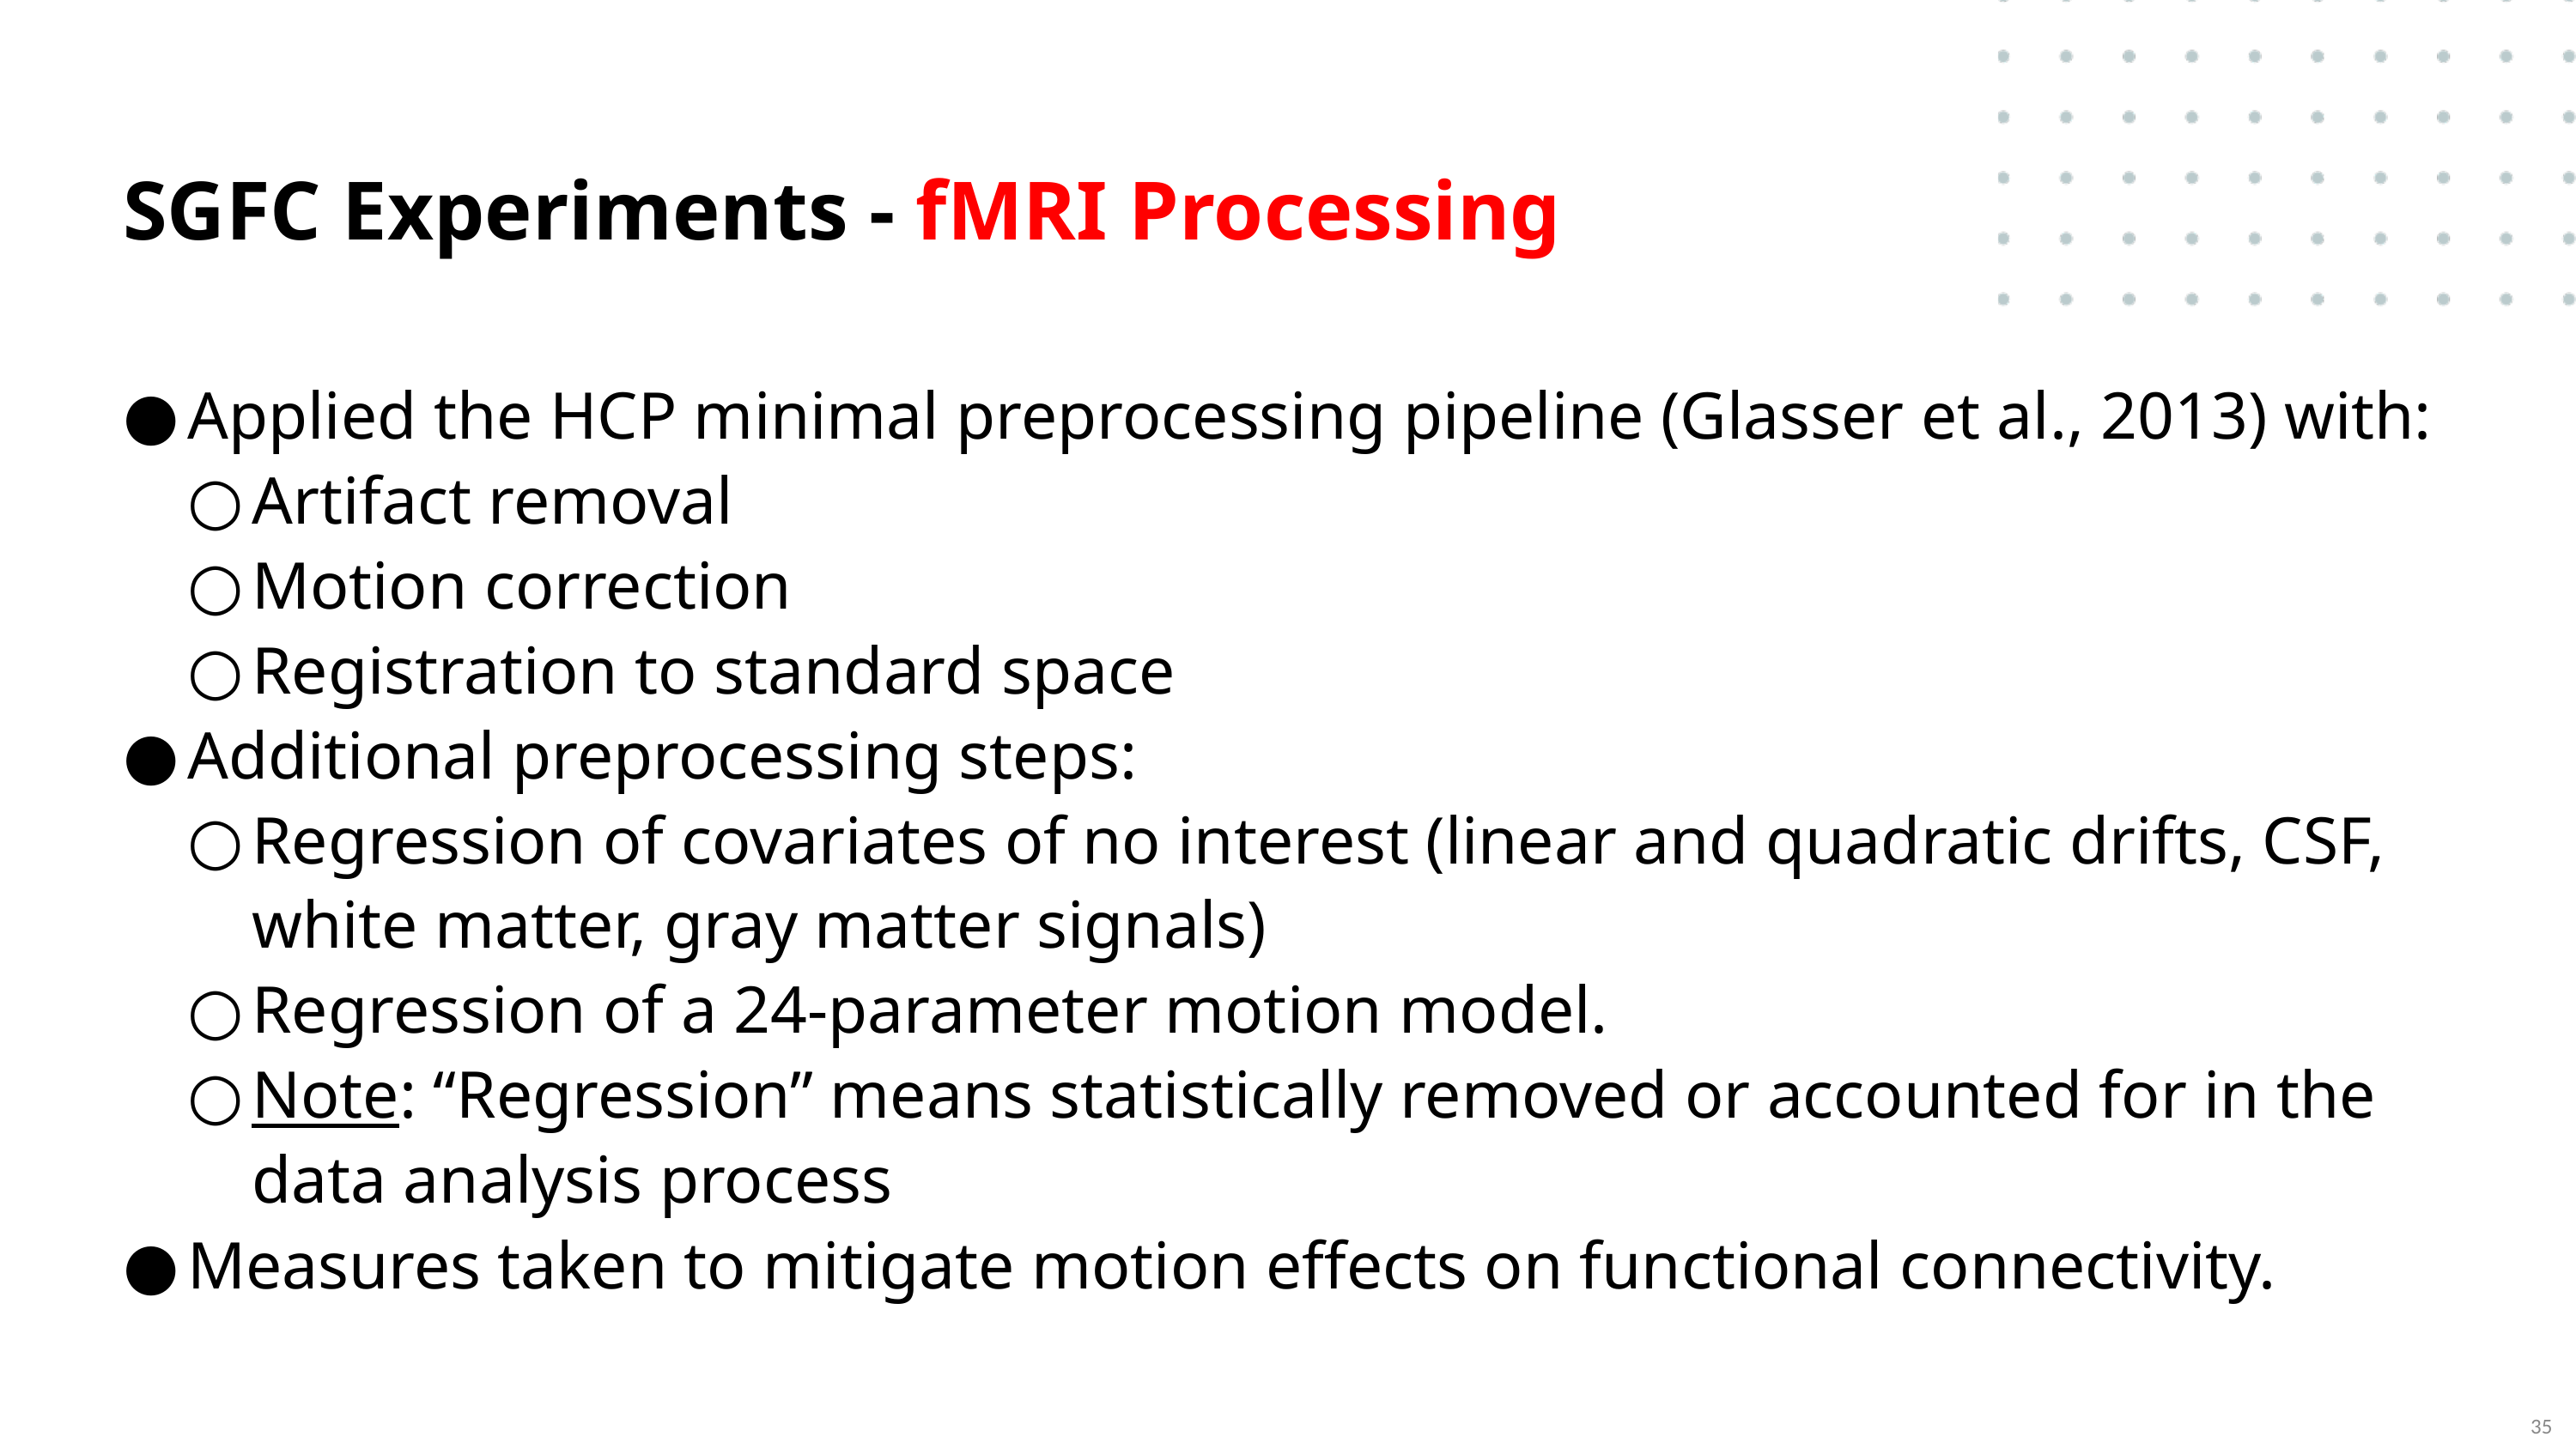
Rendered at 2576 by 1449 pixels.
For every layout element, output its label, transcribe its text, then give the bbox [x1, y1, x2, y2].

slide_number ‹#› [2264, 1399, 2566, 1449]
text_box [1997, 0, 2576, 306]
text_box SGFC Experiments - fMRI Processing [123, 149, 1997, 257]
text_box Applied the HCP minimal preprocessing pipeline (Glasser et al., 2013) with: Artifact removal Motion correction Registration to standard space Additional preprocessing steps: Regression of covariates of no interest (linear and quadratic drifts, CSF, white matter, gray matter signals) Regression of a 24-parameter motion model. Note: “Regression” means statistically removed or accounted for in the data analysis process Measures taken to mitigate motion effects on functional connectivity. [123, 315, 2453, 1302]
